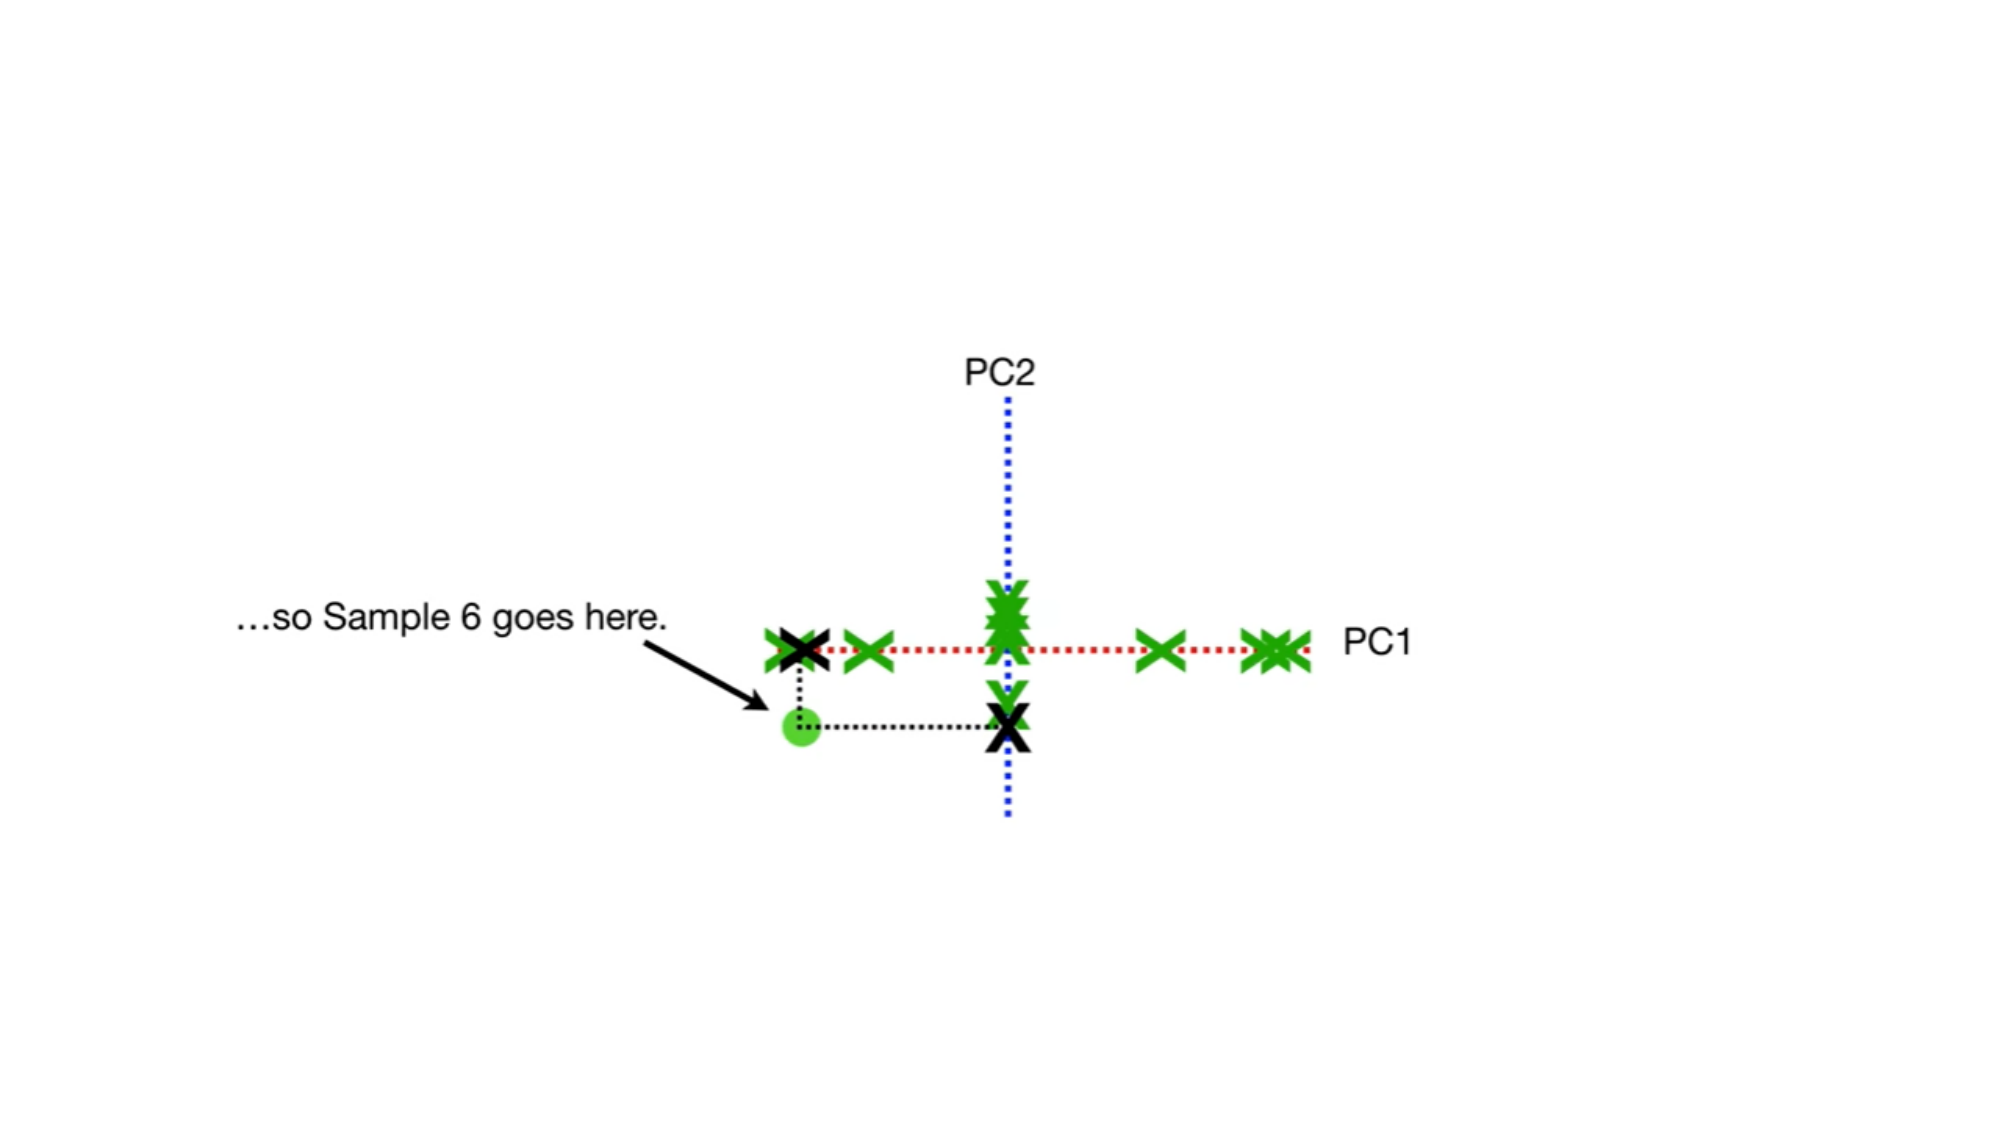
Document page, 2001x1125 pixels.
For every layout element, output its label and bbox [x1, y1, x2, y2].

picture [213, 329, 1439, 849]
